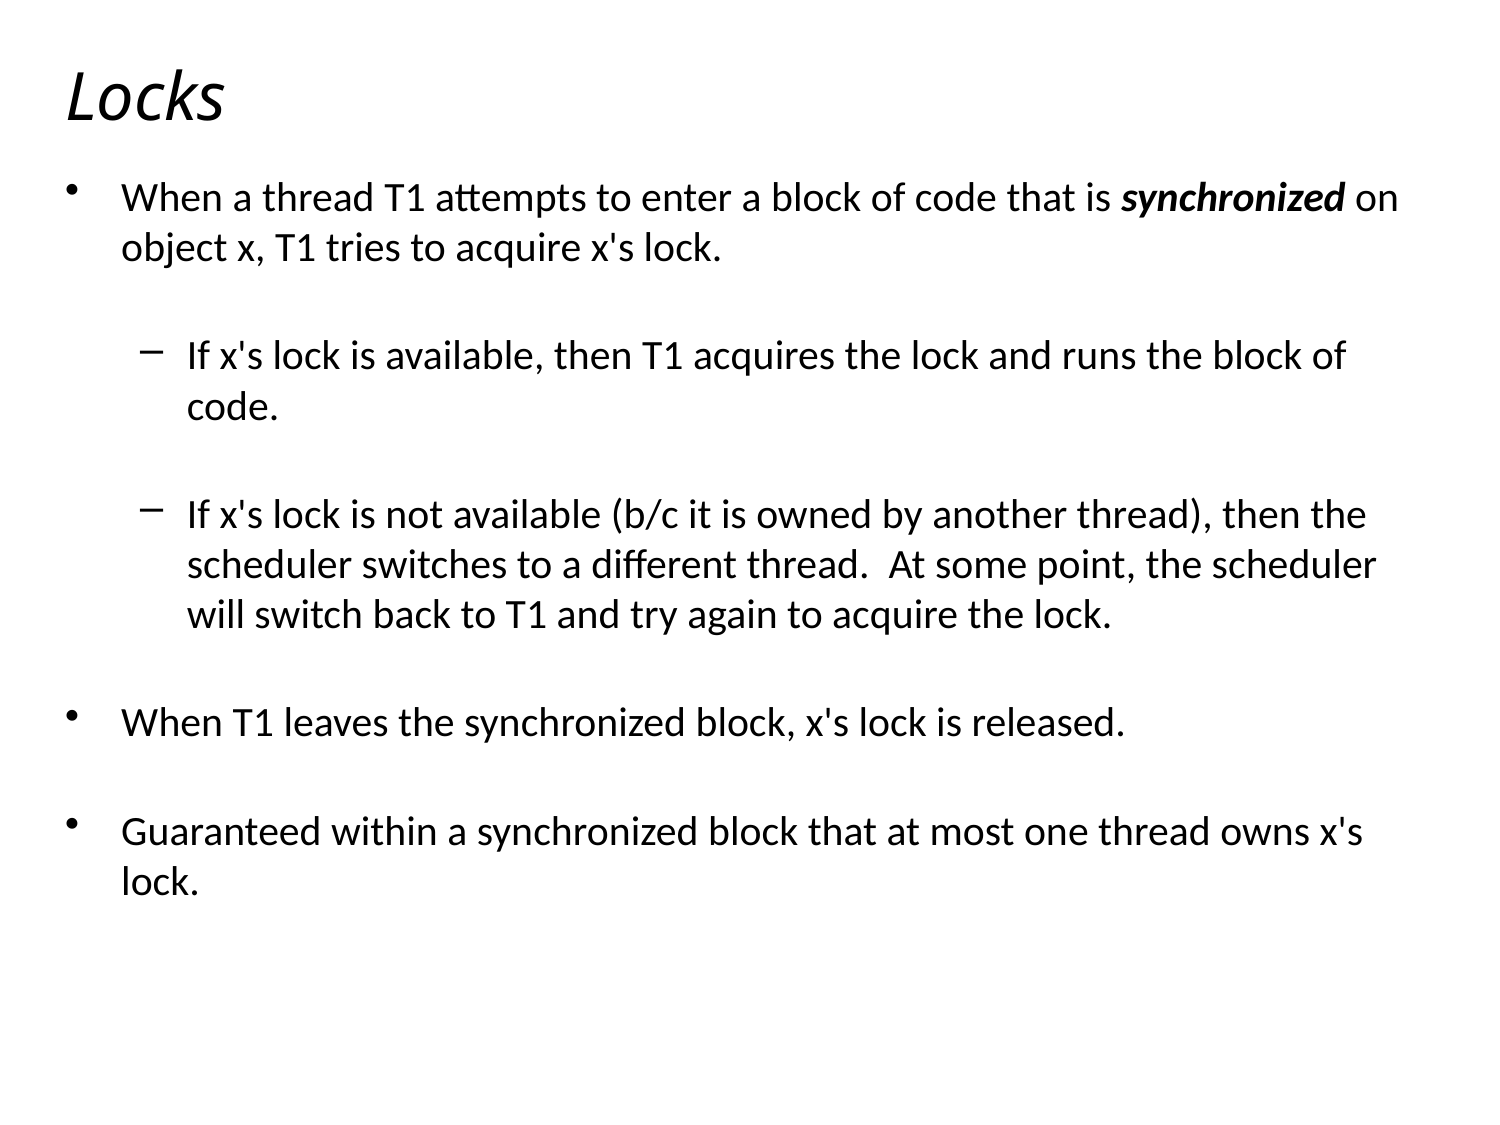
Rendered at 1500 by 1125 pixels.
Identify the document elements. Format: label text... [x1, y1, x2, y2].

list When a thread T1 attempts to enter a block of code that is synchronized on object x, T1 tries to acquire x's lock. If x's lock is available, then T1 acquires the lock and runs the block of code. If x's lock is not available (b/c it is owned by another thread), then the scheduler switches to a different thread. At some point, the scheduler will switch back to T1 and try again to acquire the lock. When T1 leaves the synchronized block, x's lock is released. Guaranteed within a synchronized block that at most one thread owns x's lock. [49, 162, 1451, 1001]
title Locks [49, 49, 1451, 138]
